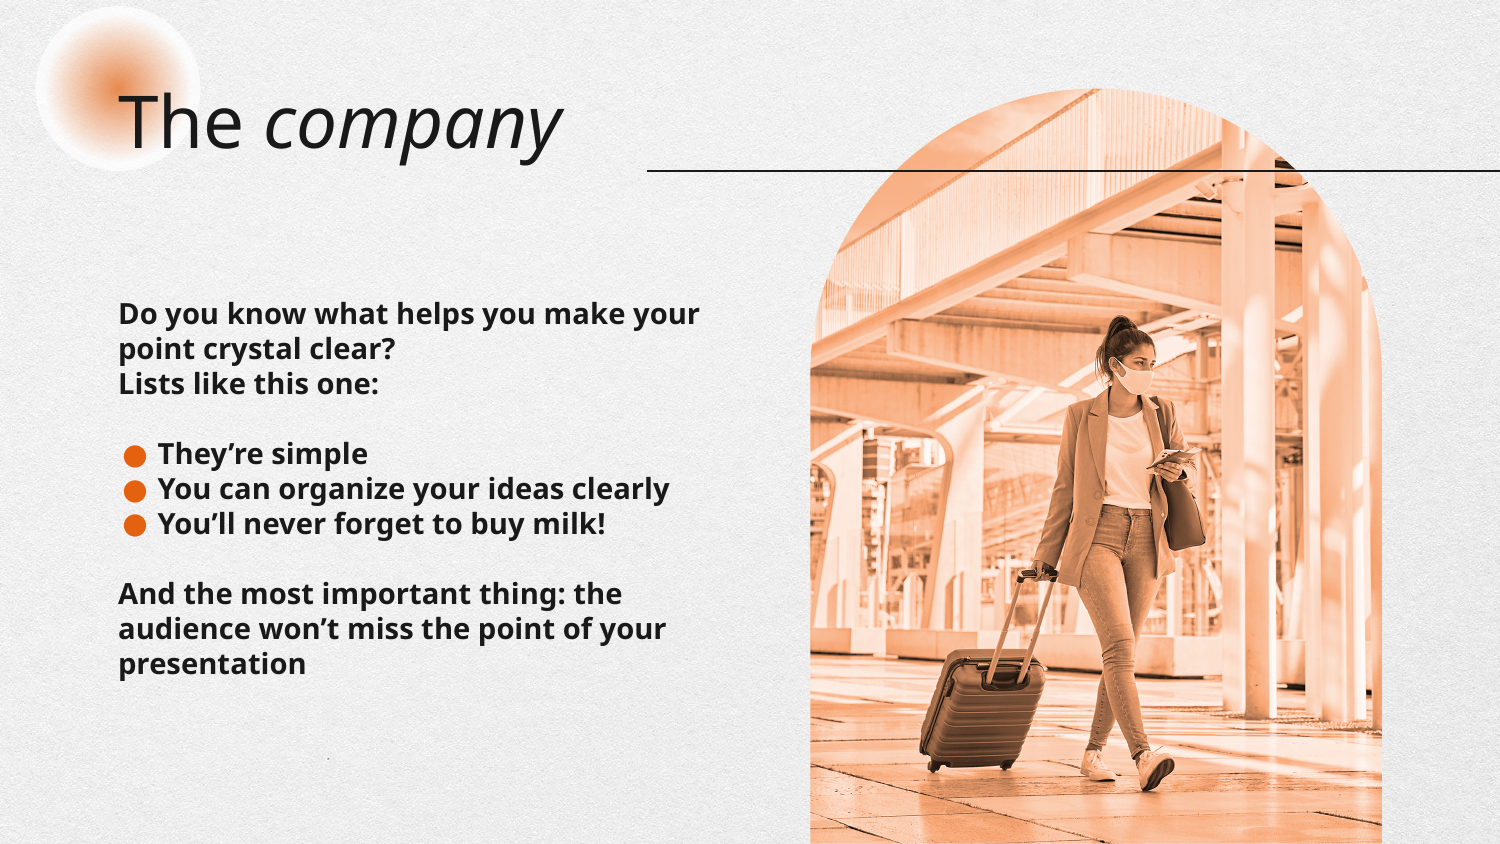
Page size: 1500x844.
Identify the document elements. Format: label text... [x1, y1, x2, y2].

title The company [118, 75, 1382, 166]
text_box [35, 6, 200, 172]
list Do you know what helps you make your point crystal clear? Lists like this one: They’re simple You can organize your ideas clearly You’ll never forget to buy milk! And the most important thing: the audience won’t miss the point of your presentation [118, 226, 757, 750]
picture [0, 0, 1500, 844]
